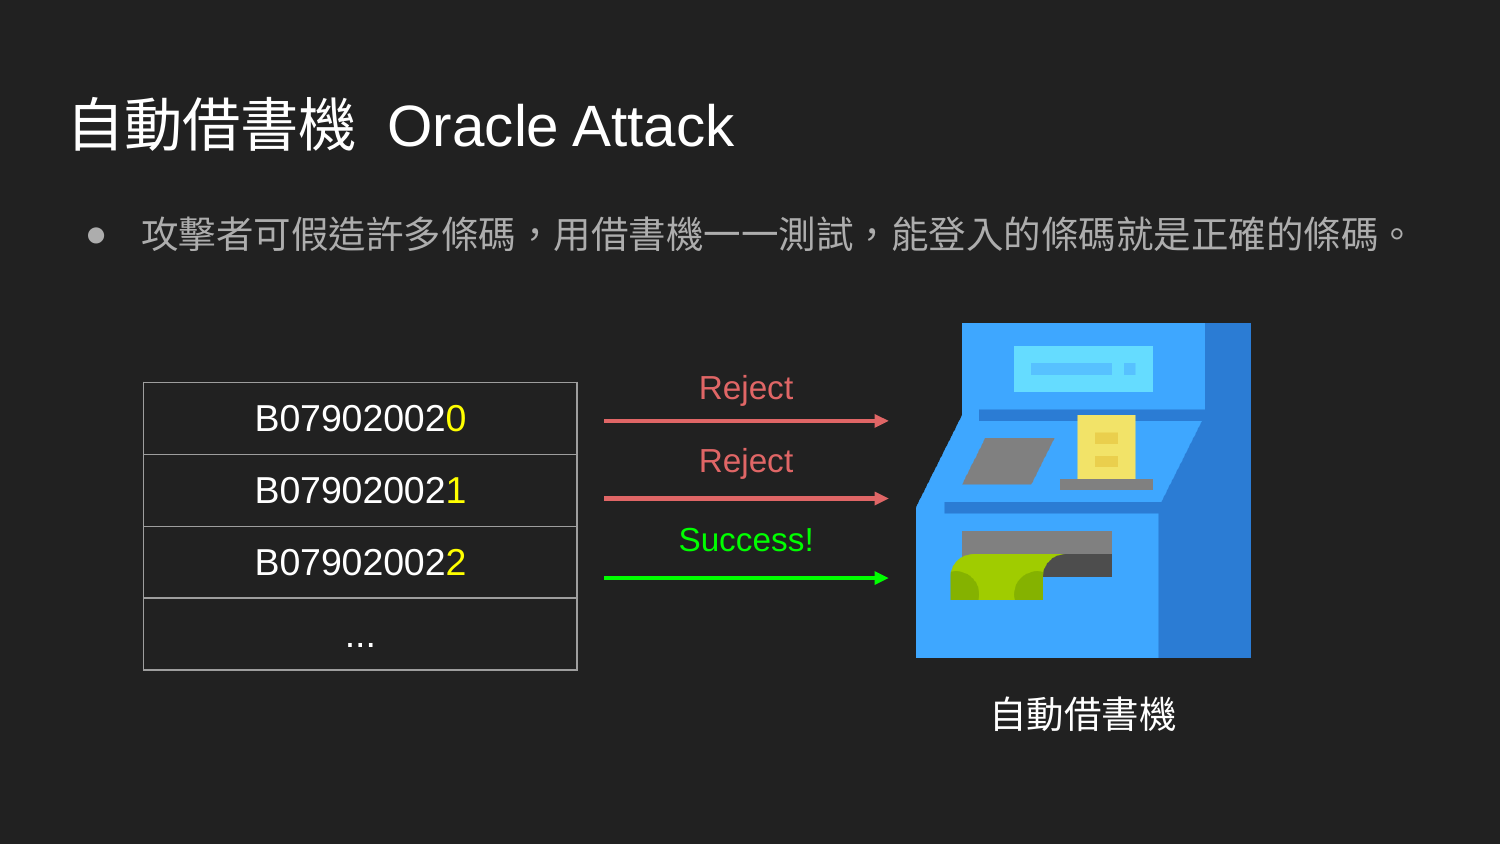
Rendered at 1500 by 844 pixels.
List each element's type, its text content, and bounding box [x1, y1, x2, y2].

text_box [603, 437, 889, 499]
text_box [898, 305, 1268, 761]
title 自動借書機 Oracle Attack [51, 72, 1449, 167]
list 攻擊者可假造許多條碼，用借書機一一測試，能登入的條碼就是正確的條碼。 [51, 189, 1449, 750]
table_header B079020020 [144, 383, 576, 454]
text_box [603, 516, 889, 579]
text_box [603, 365, 889, 422]
table_cell B079020021 [144, 455, 576, 526]
table_cell B079020022 [144, 527, 576, 597]
table_cell ... [144, 599, 576, 669]
